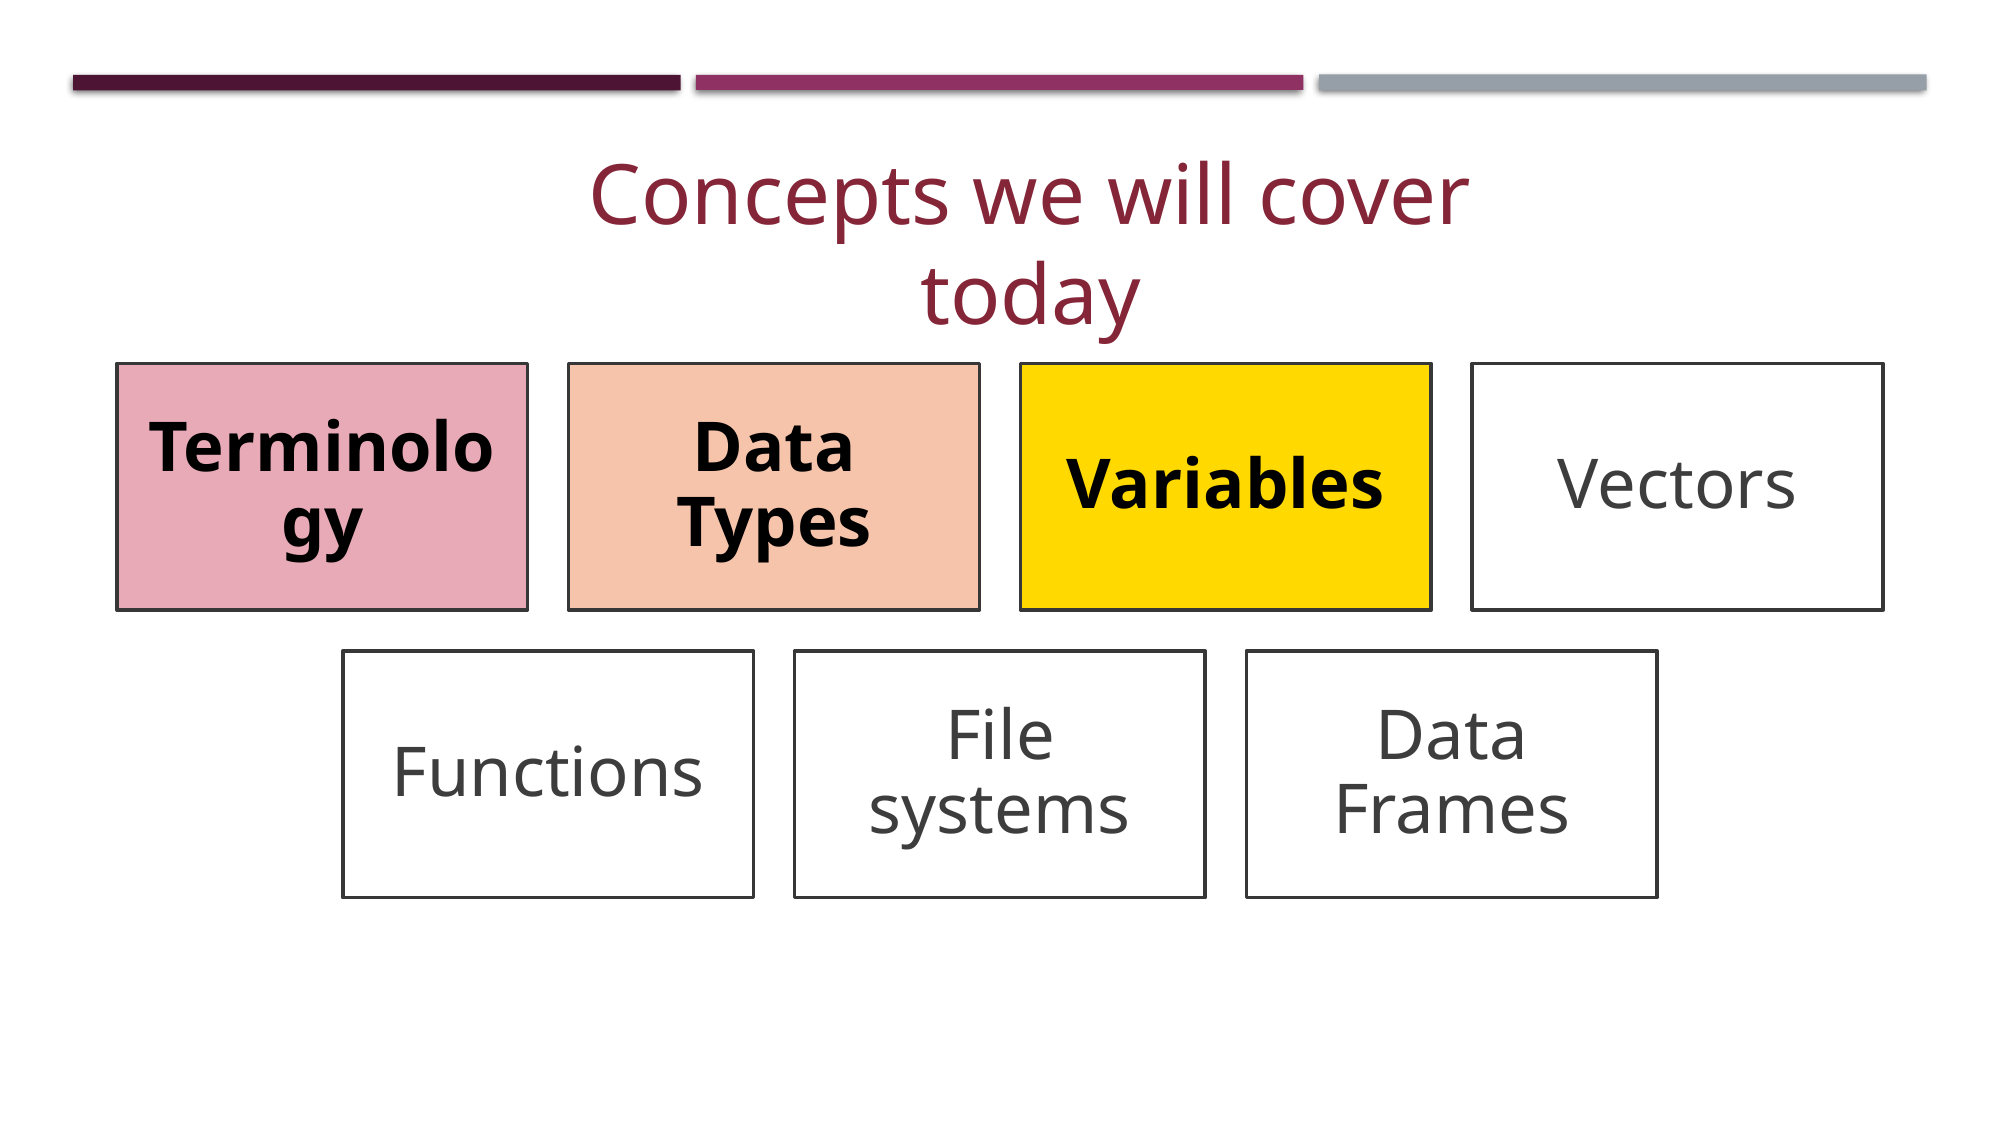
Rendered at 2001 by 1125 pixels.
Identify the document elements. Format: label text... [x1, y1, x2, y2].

text_box Concepts we will cover today [457, 134, 1603, 306]
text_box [115, 308, 1885, 952]
